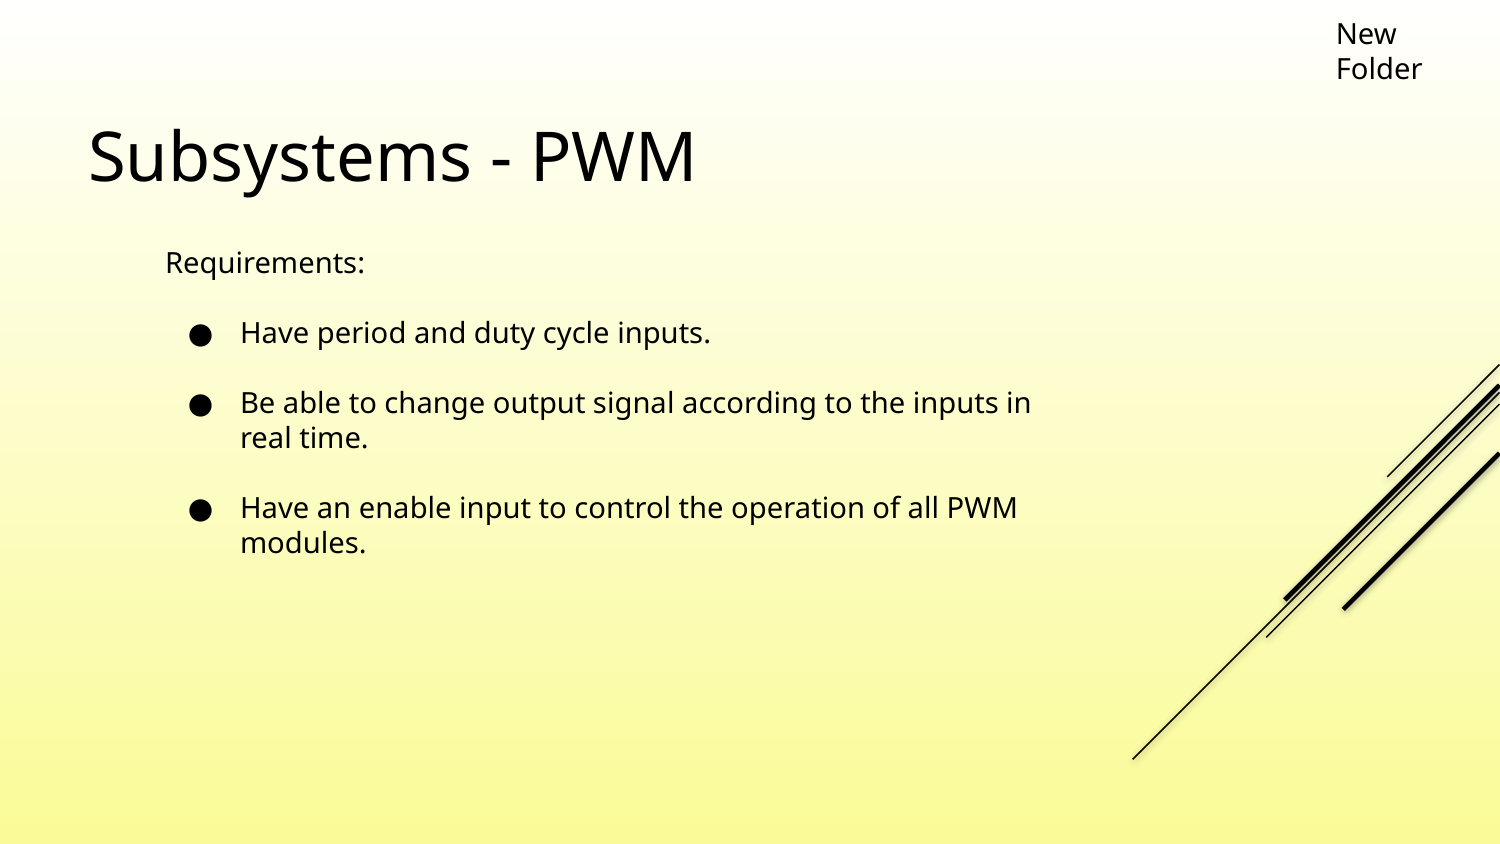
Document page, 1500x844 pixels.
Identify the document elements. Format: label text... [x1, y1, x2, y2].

text_box Requirements: Have period and duty cycle inputs. Be able to change output signal according to the inputs in real time. Have an enable input to control the operation of all PWM modules. [150, 229, 1077, 751]
text_box New Folder [1320, 0, 1500, 66]
title Subsystems - PWM [88, 66, 1138, 252]
